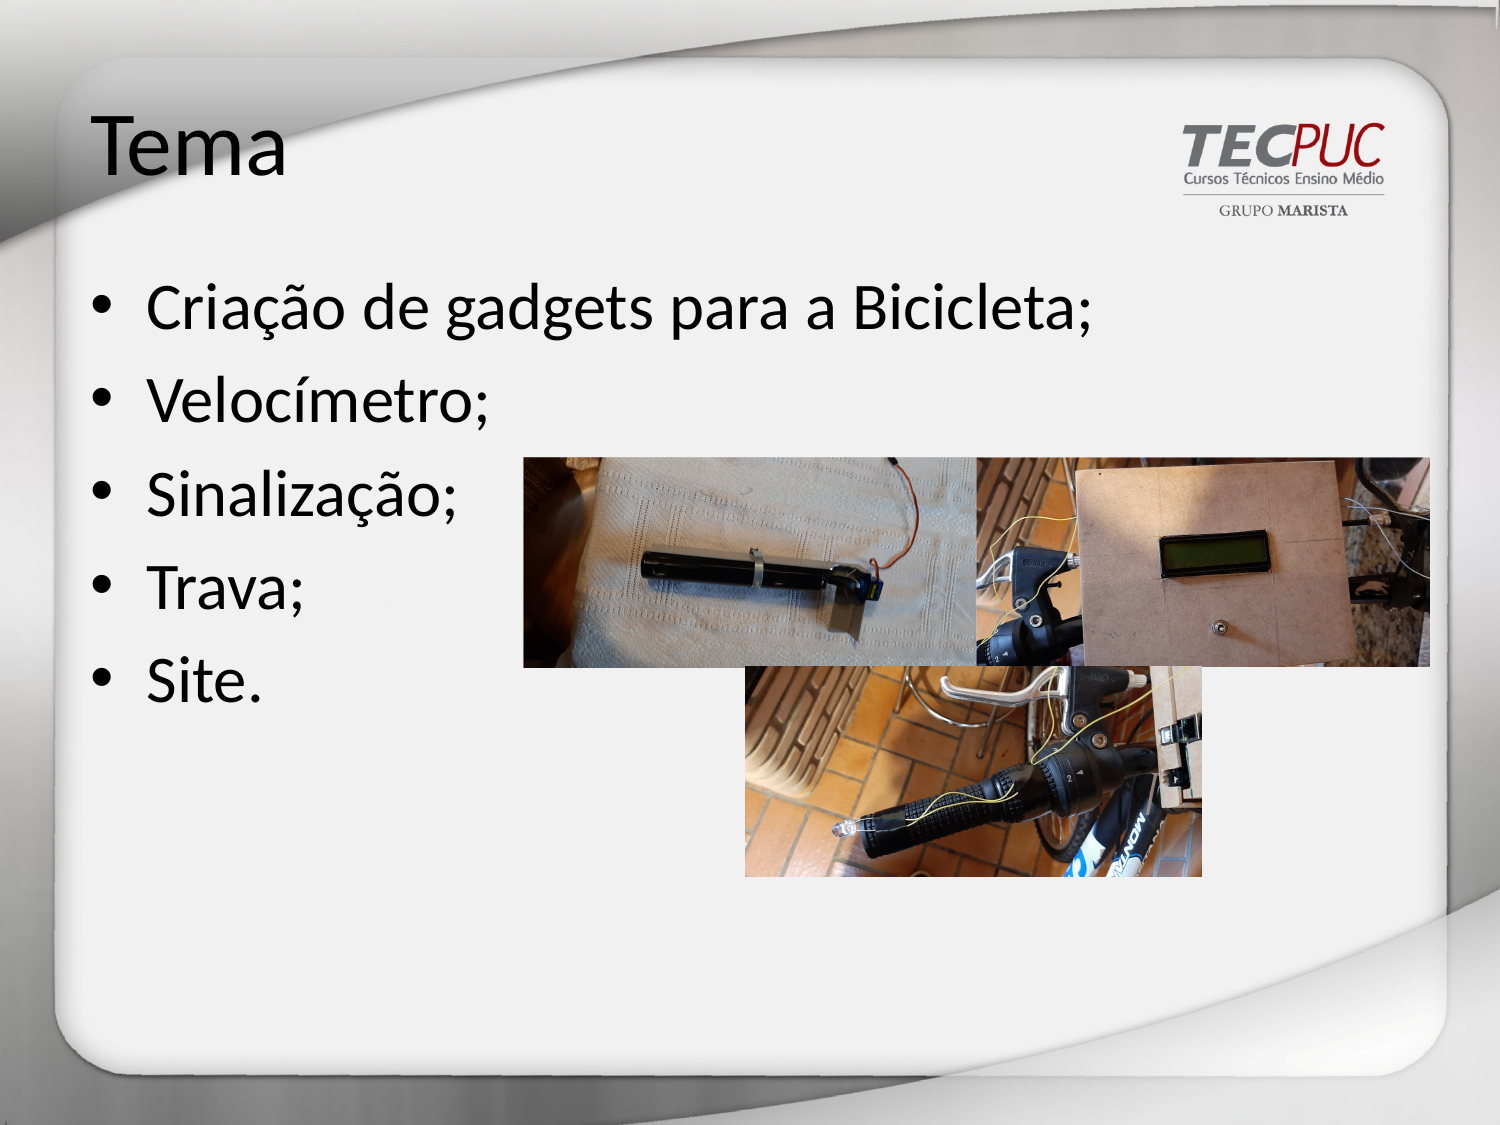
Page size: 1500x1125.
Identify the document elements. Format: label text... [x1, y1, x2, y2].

title Tema [75, 45, 1425, 233]
list Criação de gadgets para a Bicicleta; Velocímetro; Sinalização; Trava; Site. [75, 255, 1425, 998]
picture [0, 0, 1500, 1125]
